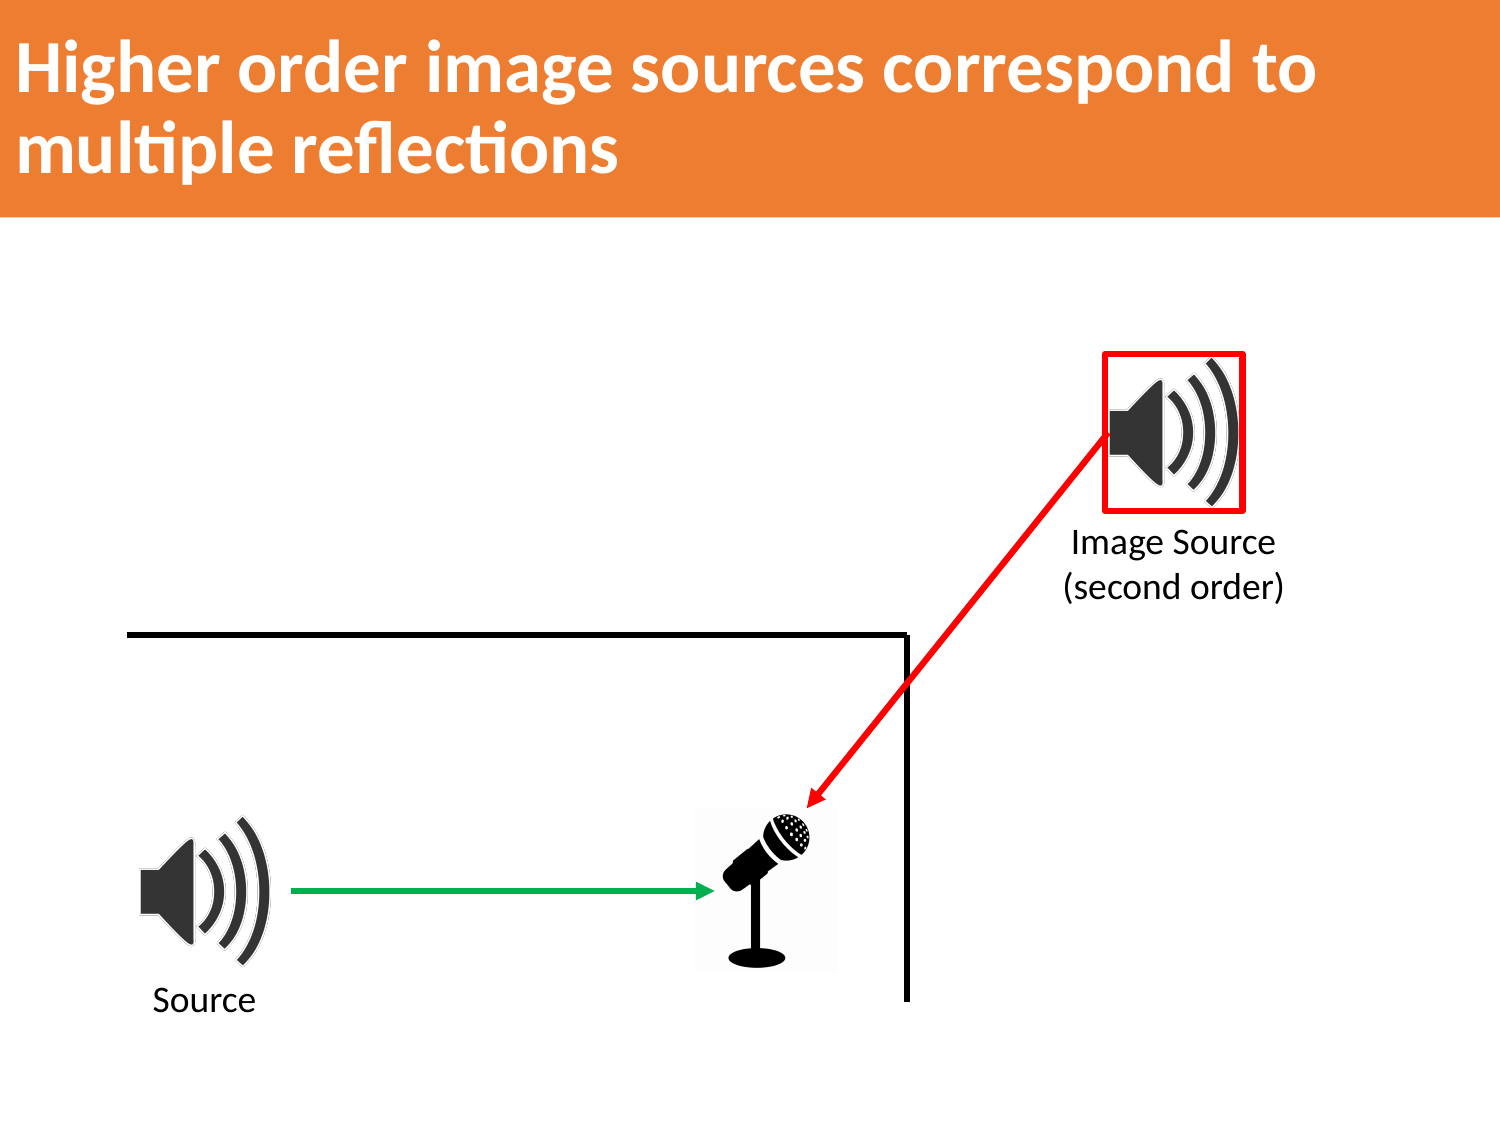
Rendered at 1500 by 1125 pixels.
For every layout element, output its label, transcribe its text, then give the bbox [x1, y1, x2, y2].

picture [1108, 356, 1240, 509]
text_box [806, 432, 1109, 809]
text_box Image Source (second order) [1109, 509, 1307, 615]
title Higher order image sources correspond to multiple reflections [0, 0, 1500, 218]
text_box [290, 808, 838, 974]
text_box Source [132, 967, 277, 1028]
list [139, 815, 271, 967]
